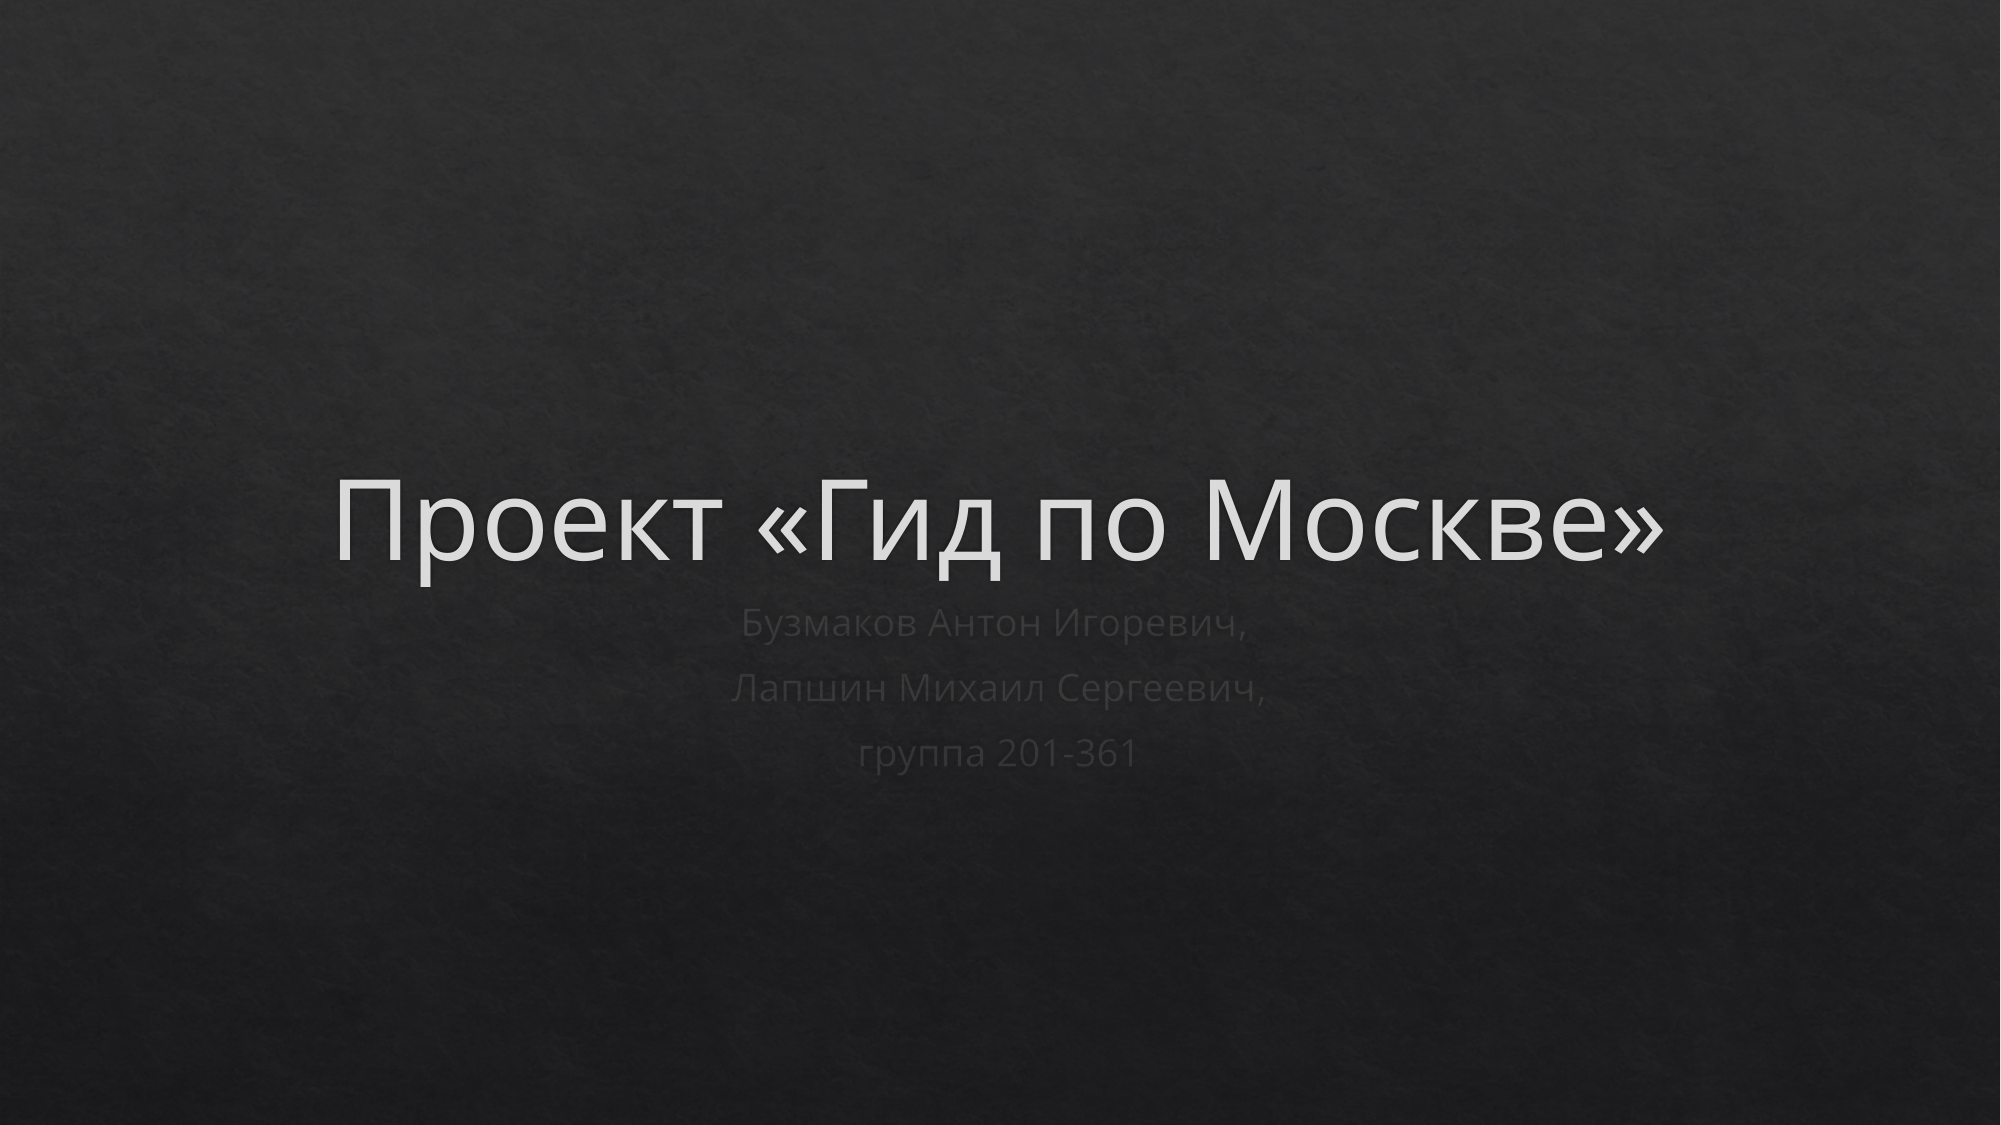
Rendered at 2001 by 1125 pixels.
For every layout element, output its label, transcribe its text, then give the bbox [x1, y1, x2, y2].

title Проект «Гид по Москве» [224, 290, 1774, 591]
subtitle Бузмаков Антон Игоревич, Лапшин Михаил Сергеевич, группа 201-361 [715, 590, 1283, 836]
